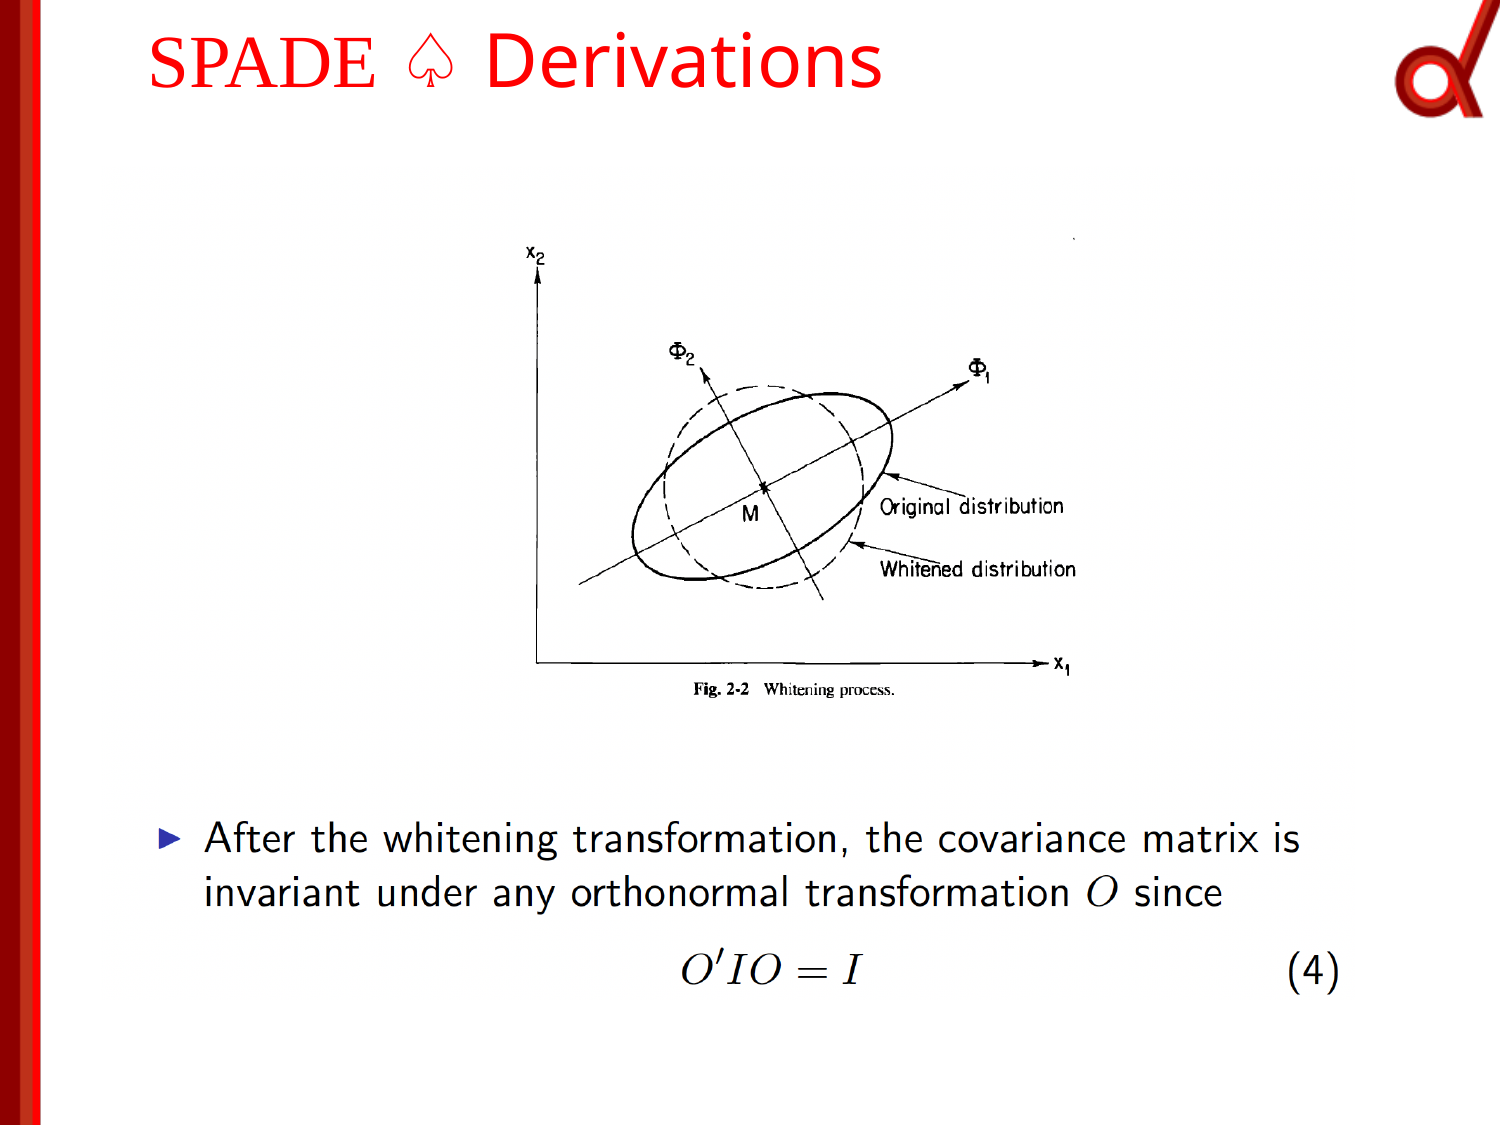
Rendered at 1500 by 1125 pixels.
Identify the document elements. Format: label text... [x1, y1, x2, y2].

title SPADE ♤ Derivations [147, 12, 1388, 104]
picture [100, 166, 1356, 1001]
